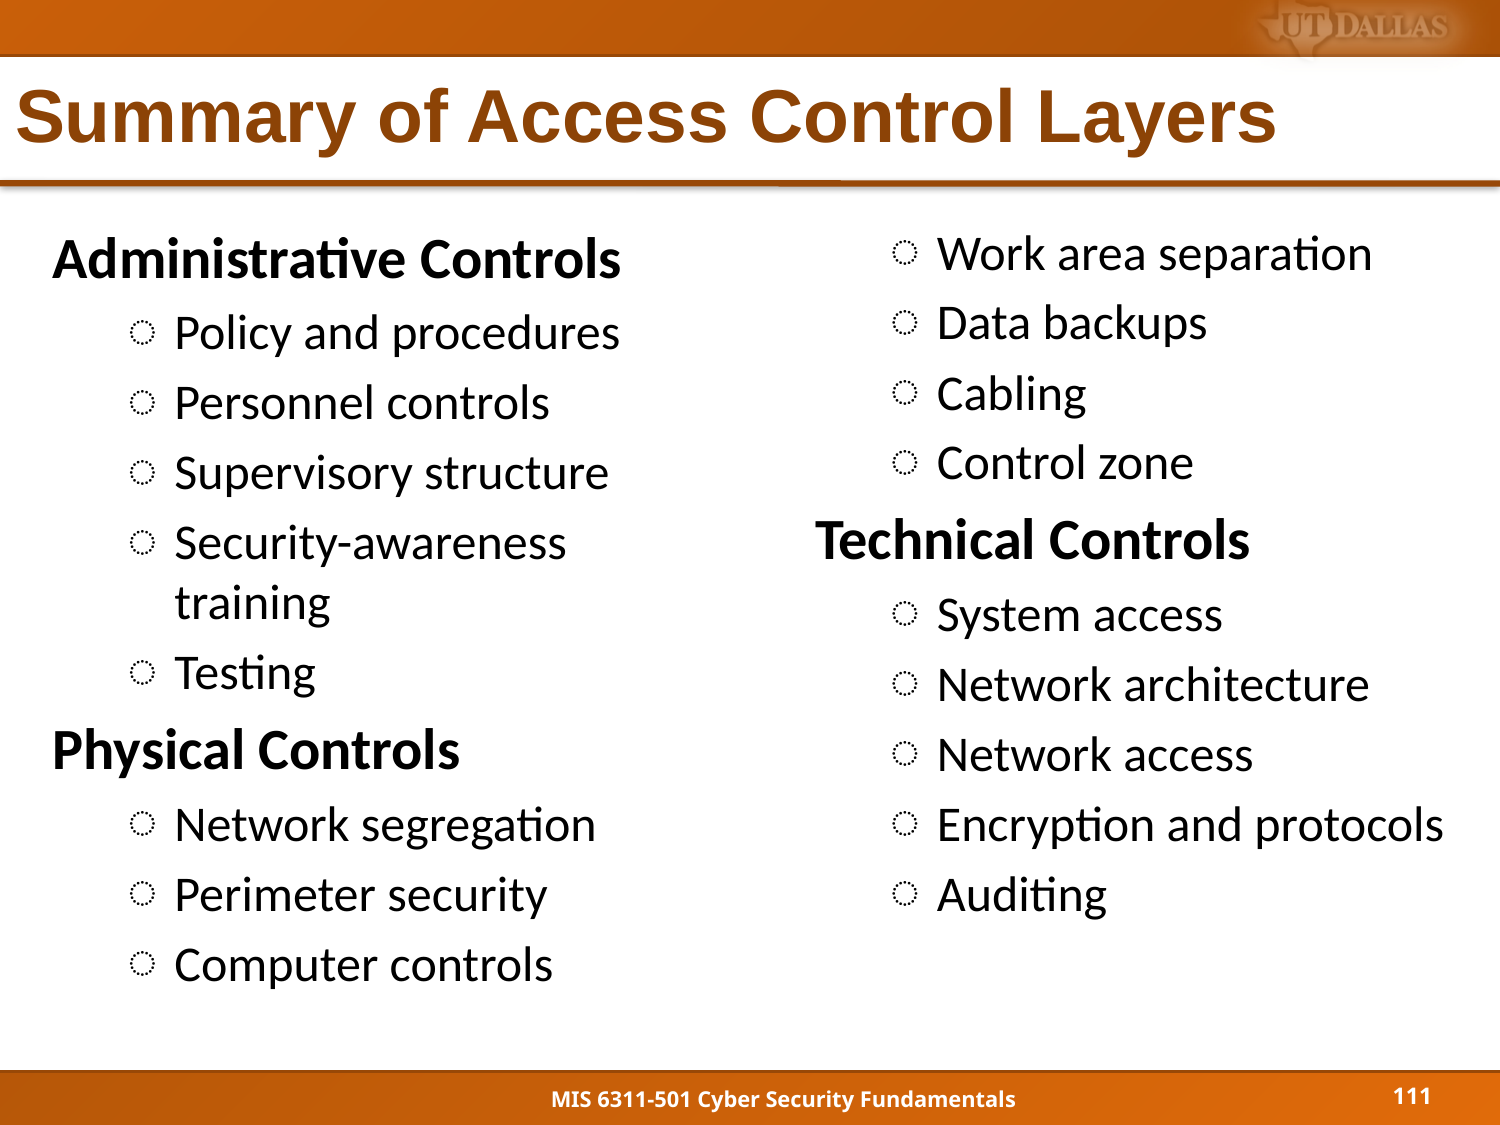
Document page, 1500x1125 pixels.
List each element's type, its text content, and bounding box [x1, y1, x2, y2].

picture [1218, 0, 1500, 62]
list Work area separation Data backups Cabling Control zone Technical Controls System access Network architecture Network access Encryption and protocols Auditing [799, 212, 1500, 1038]
list Administrative Controls Policy and procedures Personnel controls Supervisory structure Security-awareness training Testing Physical Controls Network segregation Perimeter security Computer controls [37, 212, 738, 1038]
title Summary of Access Control Layers [0, 62, 1500, 176]
slide_number 111 [1350, 1076, 1475, 1120]
